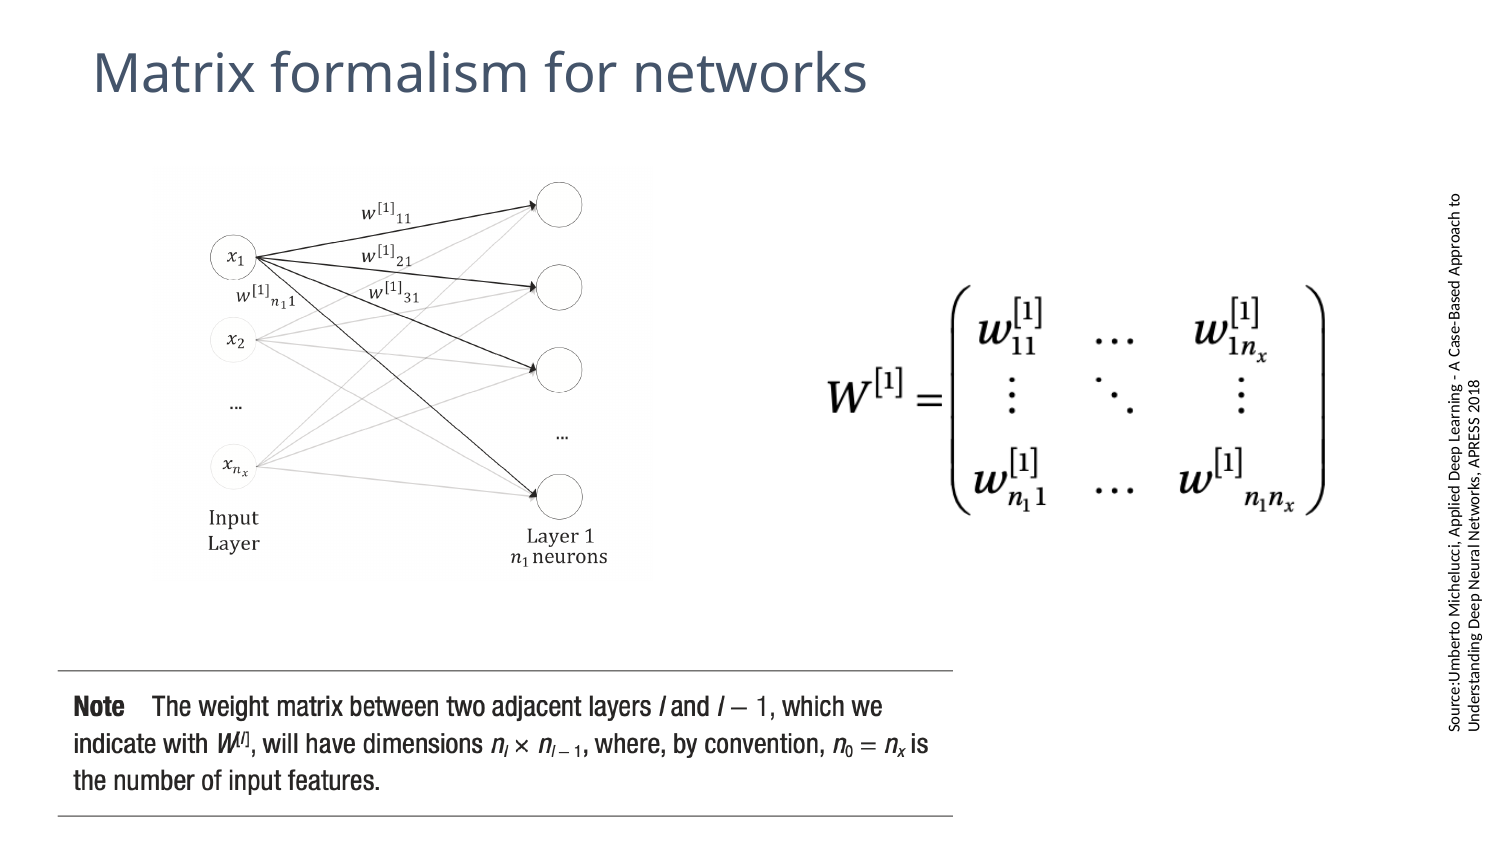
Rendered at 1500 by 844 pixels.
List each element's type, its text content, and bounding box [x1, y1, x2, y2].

picture [728, 226, 1360, 549]
title Matrix formalism for networks [77, 31, 1339, 119]
text_box Source:Umberto Michelucci, Applied Deep Learning - A Case-Based Approach to Understanding Deep Neural Networks, APRESS 2018 [1436, 104, 1485, 740]
picture [152, 166, 653, 581]
picture [41, 656, 953, 827]
